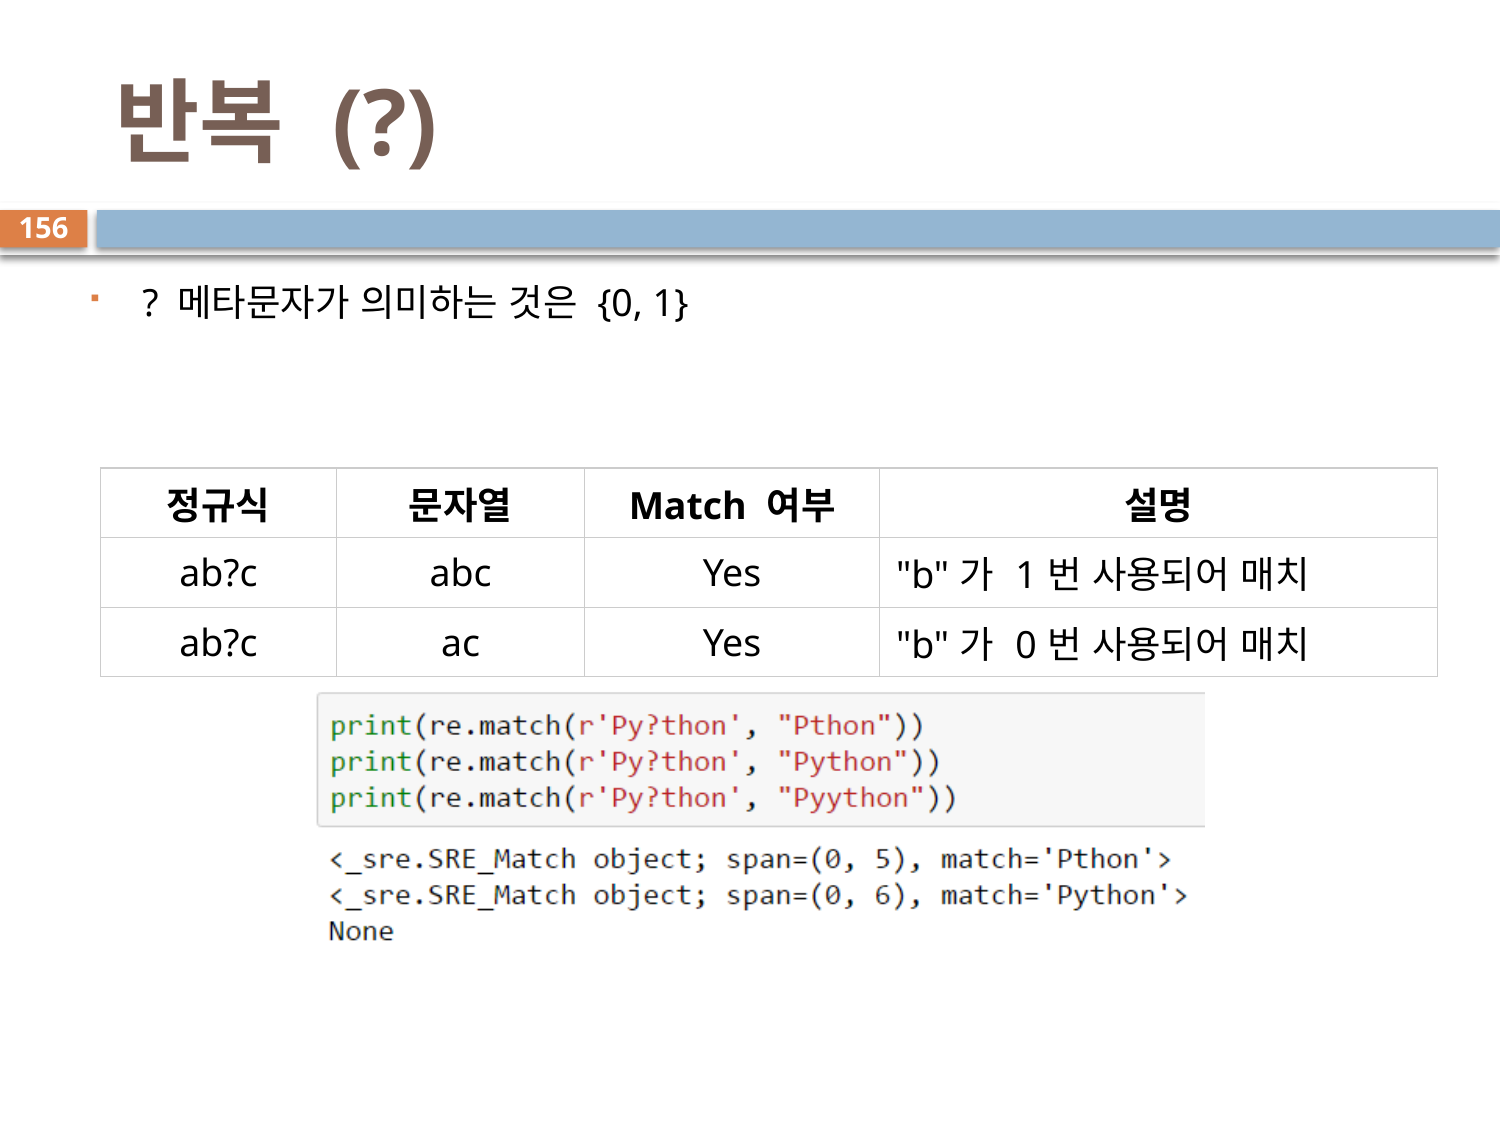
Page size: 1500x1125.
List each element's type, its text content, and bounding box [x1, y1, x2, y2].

table_cell "b"가 1번 사용되어 매치 [880, 538, 1437, 607]
table_cell ab?c [101, 538, 336, 607]
table_header 정규식 [101, 469, 336, 537]
picture [305, 680, 1205, 964]
table_cell Yes [585, 608, 879, 676]
title 반복 (?) [100, 37, 1438, 200]
slide_number 156 [0, 208, 88, 249]
table_header Match 여부 [585, 469, 879, 537]
table_cell ab?c [101, 608, 336, 676]
table_cell Yes [585, 538, 879, 607]
table_cell abc [337, 538, 584, 607]
table_cell ac [337, 608, 584, 676]
list ? 메타문자가 의미하는 것은 {0, 1} [75, 262, 1425, 480]
table_cell "b"가 0번 사용되어 매치 [880, 608, 1437, 676]
table_header 설명 [880, 469, 1437, 537]
table_header 문자열 [337, 469, 584, 537]
